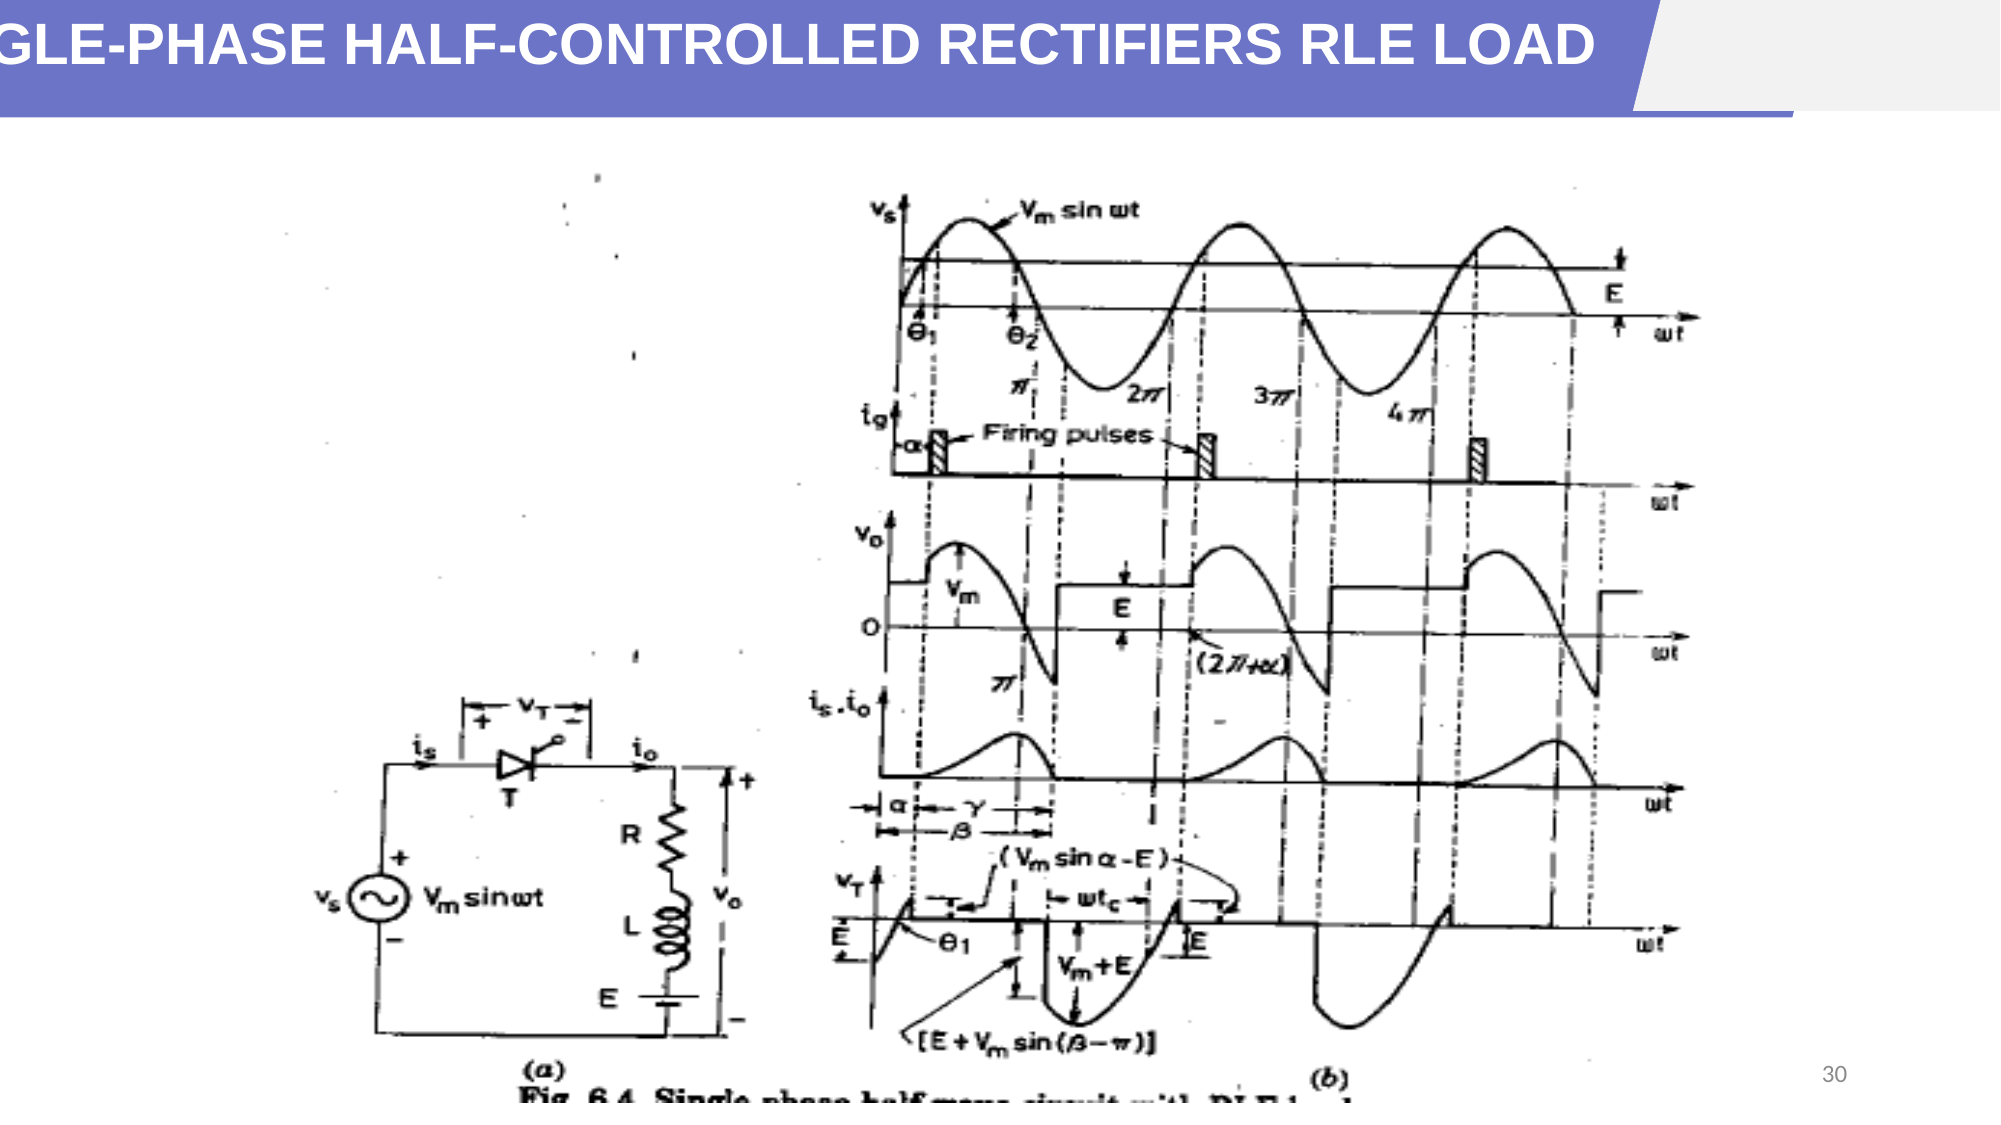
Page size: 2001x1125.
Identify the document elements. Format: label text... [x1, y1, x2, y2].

picture [257, 149, 1722, 1103]
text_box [0, 0, 2000, 117]
slide_number 30 [1722, 1042, 1863, 1103]
